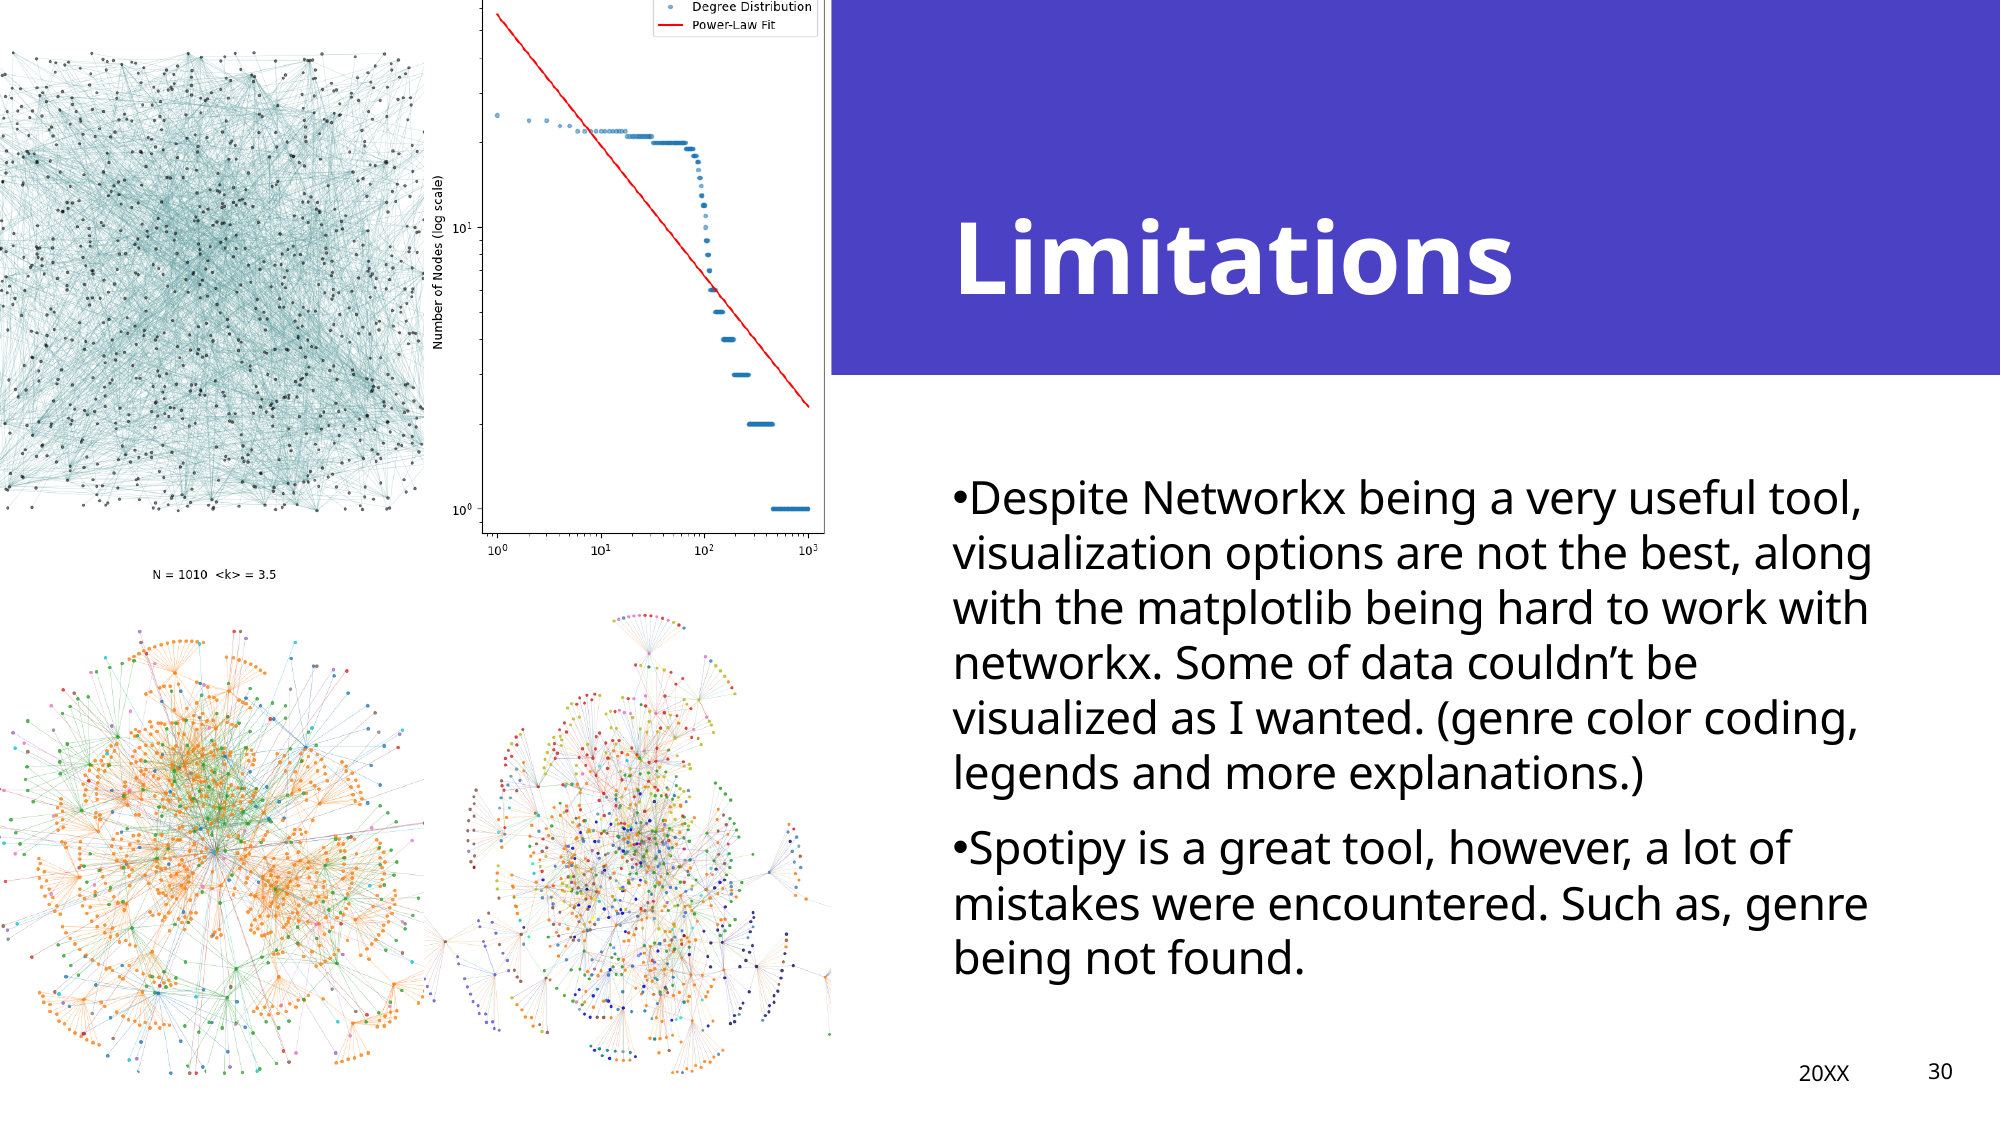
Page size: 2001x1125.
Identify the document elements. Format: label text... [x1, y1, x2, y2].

list Despite Networkx being a very useful tool, visualization options are not the best, along with the matplotlib being hard to work with networkx. Some of data couldn’t be visualized as I wanted. (genre color coding, legends and more explanations.) Spotipy is a great tool, however, a lot of mistakes were encountered. Such as, genre being not found. [937, 461, 1890, 1009]
slide_number 20XX [1150, 1042, 1864, 1103]
picture [0, 0, 832, 1125]
text_box [832, 376, 2000, 1125]
text_box [832, 0, 2000, 376]
slide_number 30 [1864, 1042, 1968, 1103]
title Limitations [937, 67, 1896, 324]
